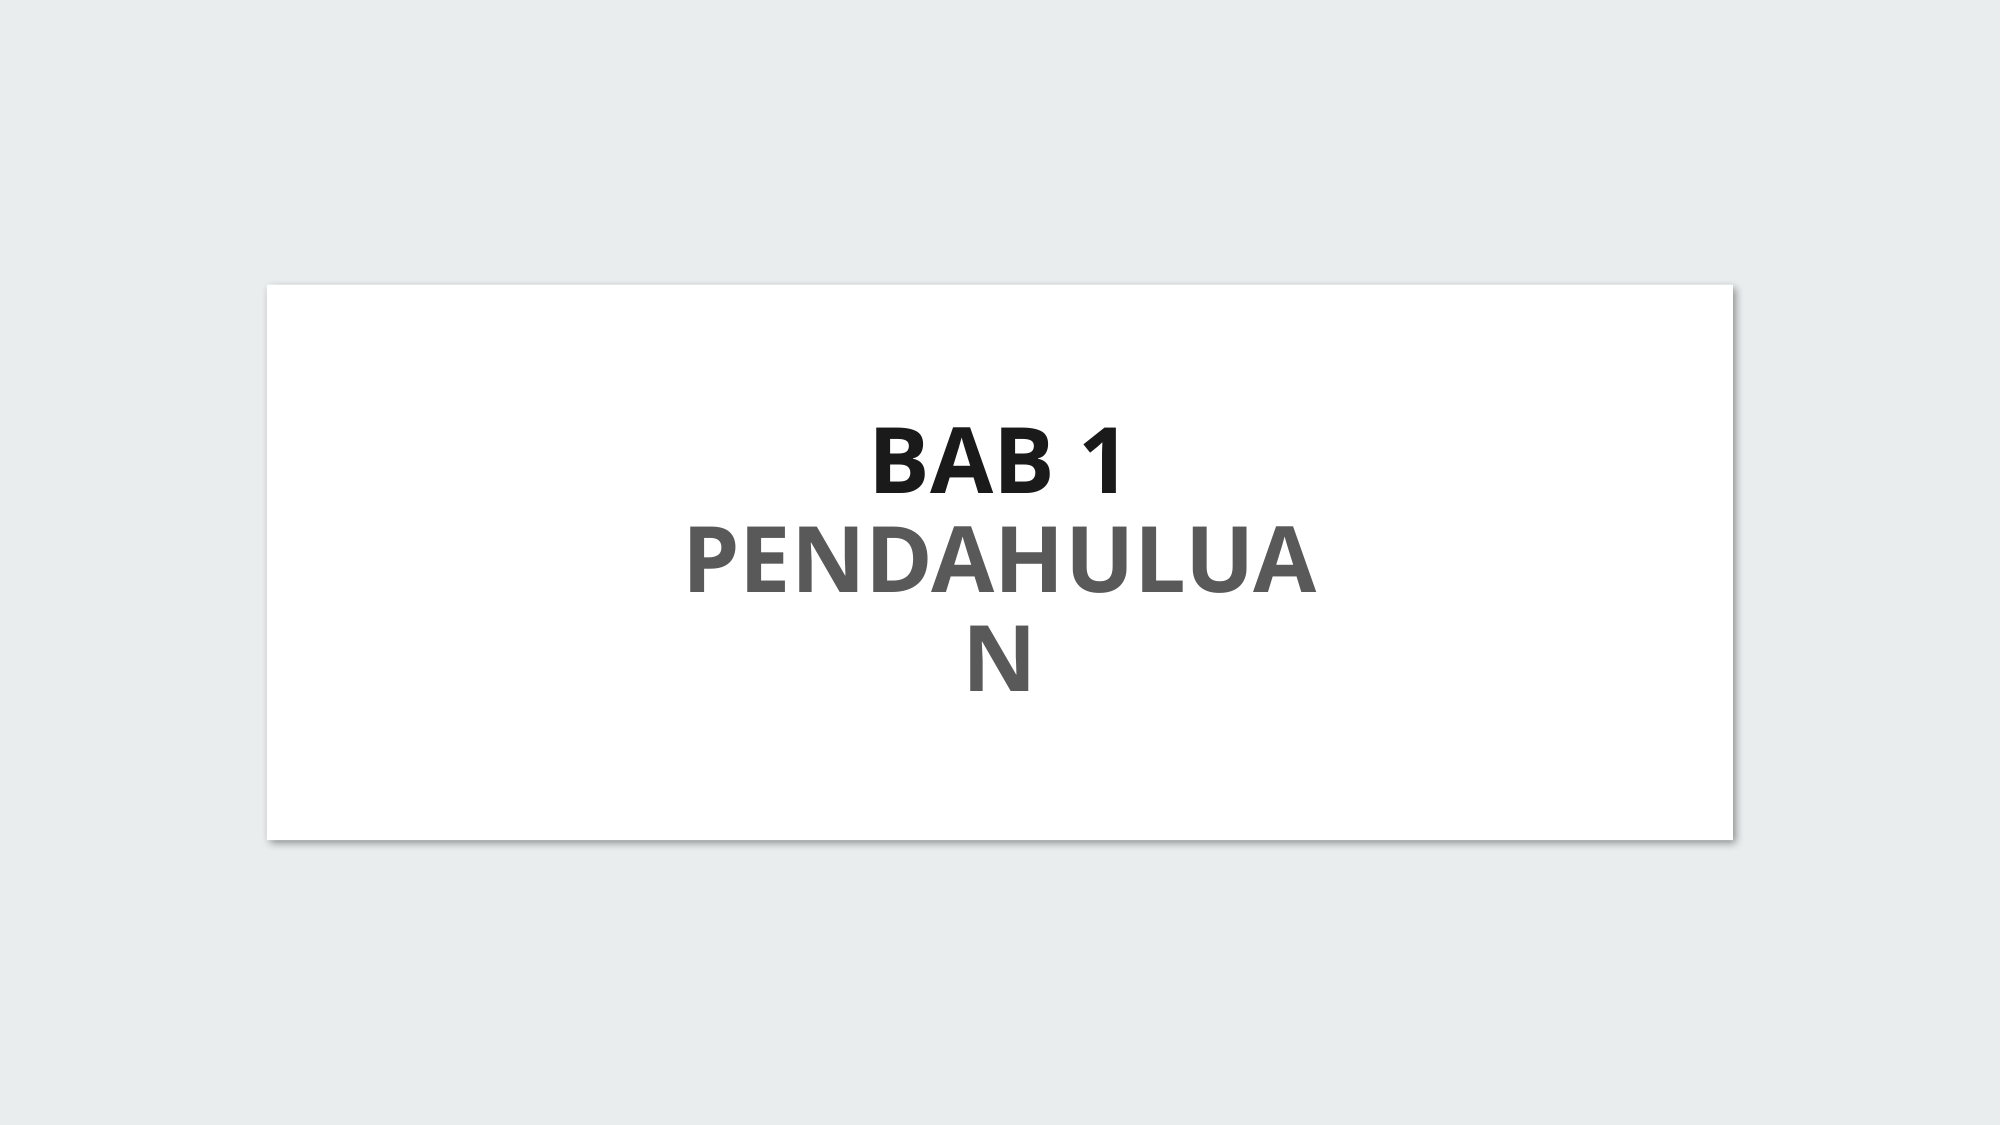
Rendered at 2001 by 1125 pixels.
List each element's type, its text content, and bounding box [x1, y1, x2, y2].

title BAB 1 PENDAHULUAN [650, 459, 1350, 666]
text_box [266, 284, 1734, 841]
